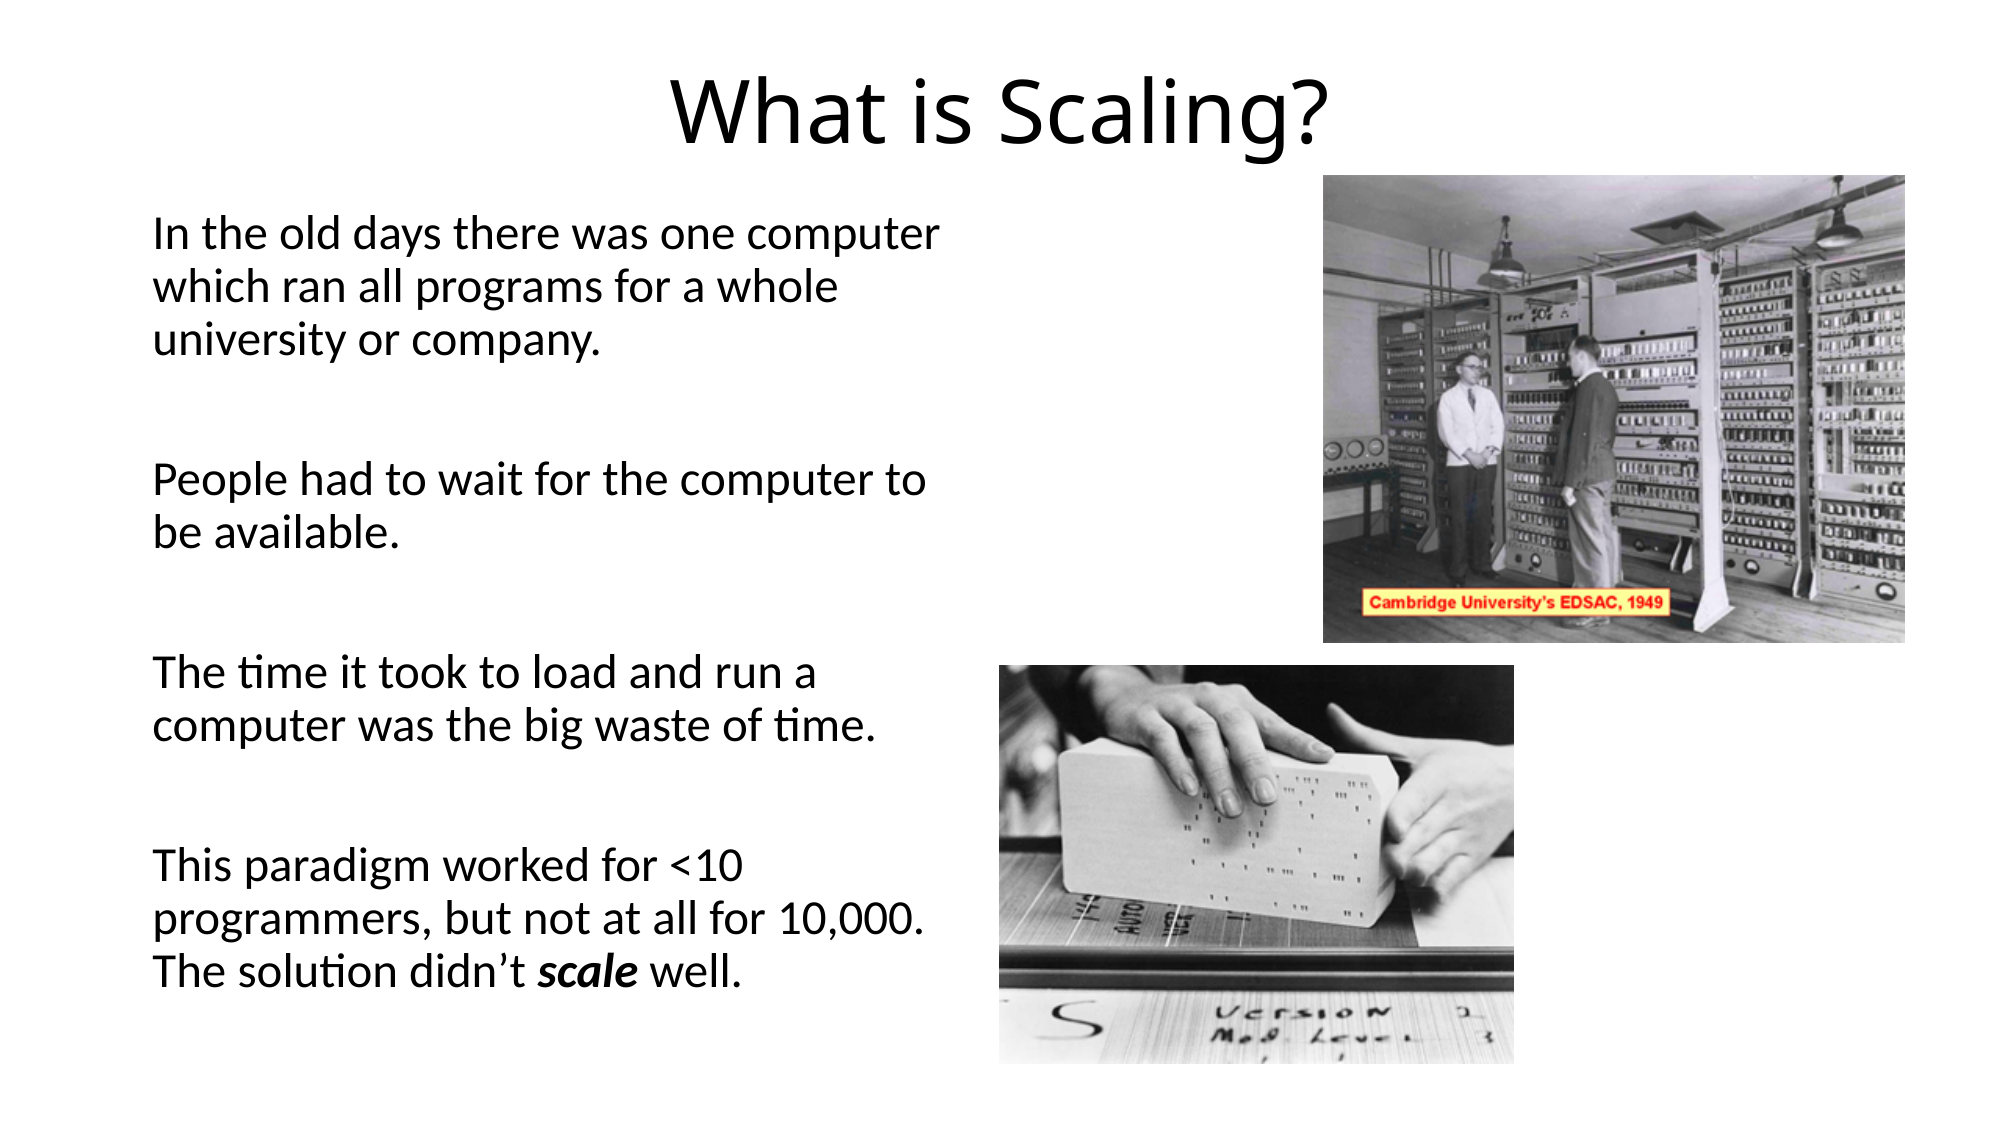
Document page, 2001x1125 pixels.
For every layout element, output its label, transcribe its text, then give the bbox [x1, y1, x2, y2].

list In the old days there was one computer which ran all programs for a whole university or company. People had to wait for the computer to be available. The time it took to load and run a computer was the big waste of time. This paradigm worked for <10 programmers, but not at all for 10,000. The solution didn’t scale well. [137, 200, 988, 1014]
title What is Scaling? [137, 59, 1863, 170]
picture [999, 665, 1515, 1065]
picture [1322, 175, 1905, 643]
